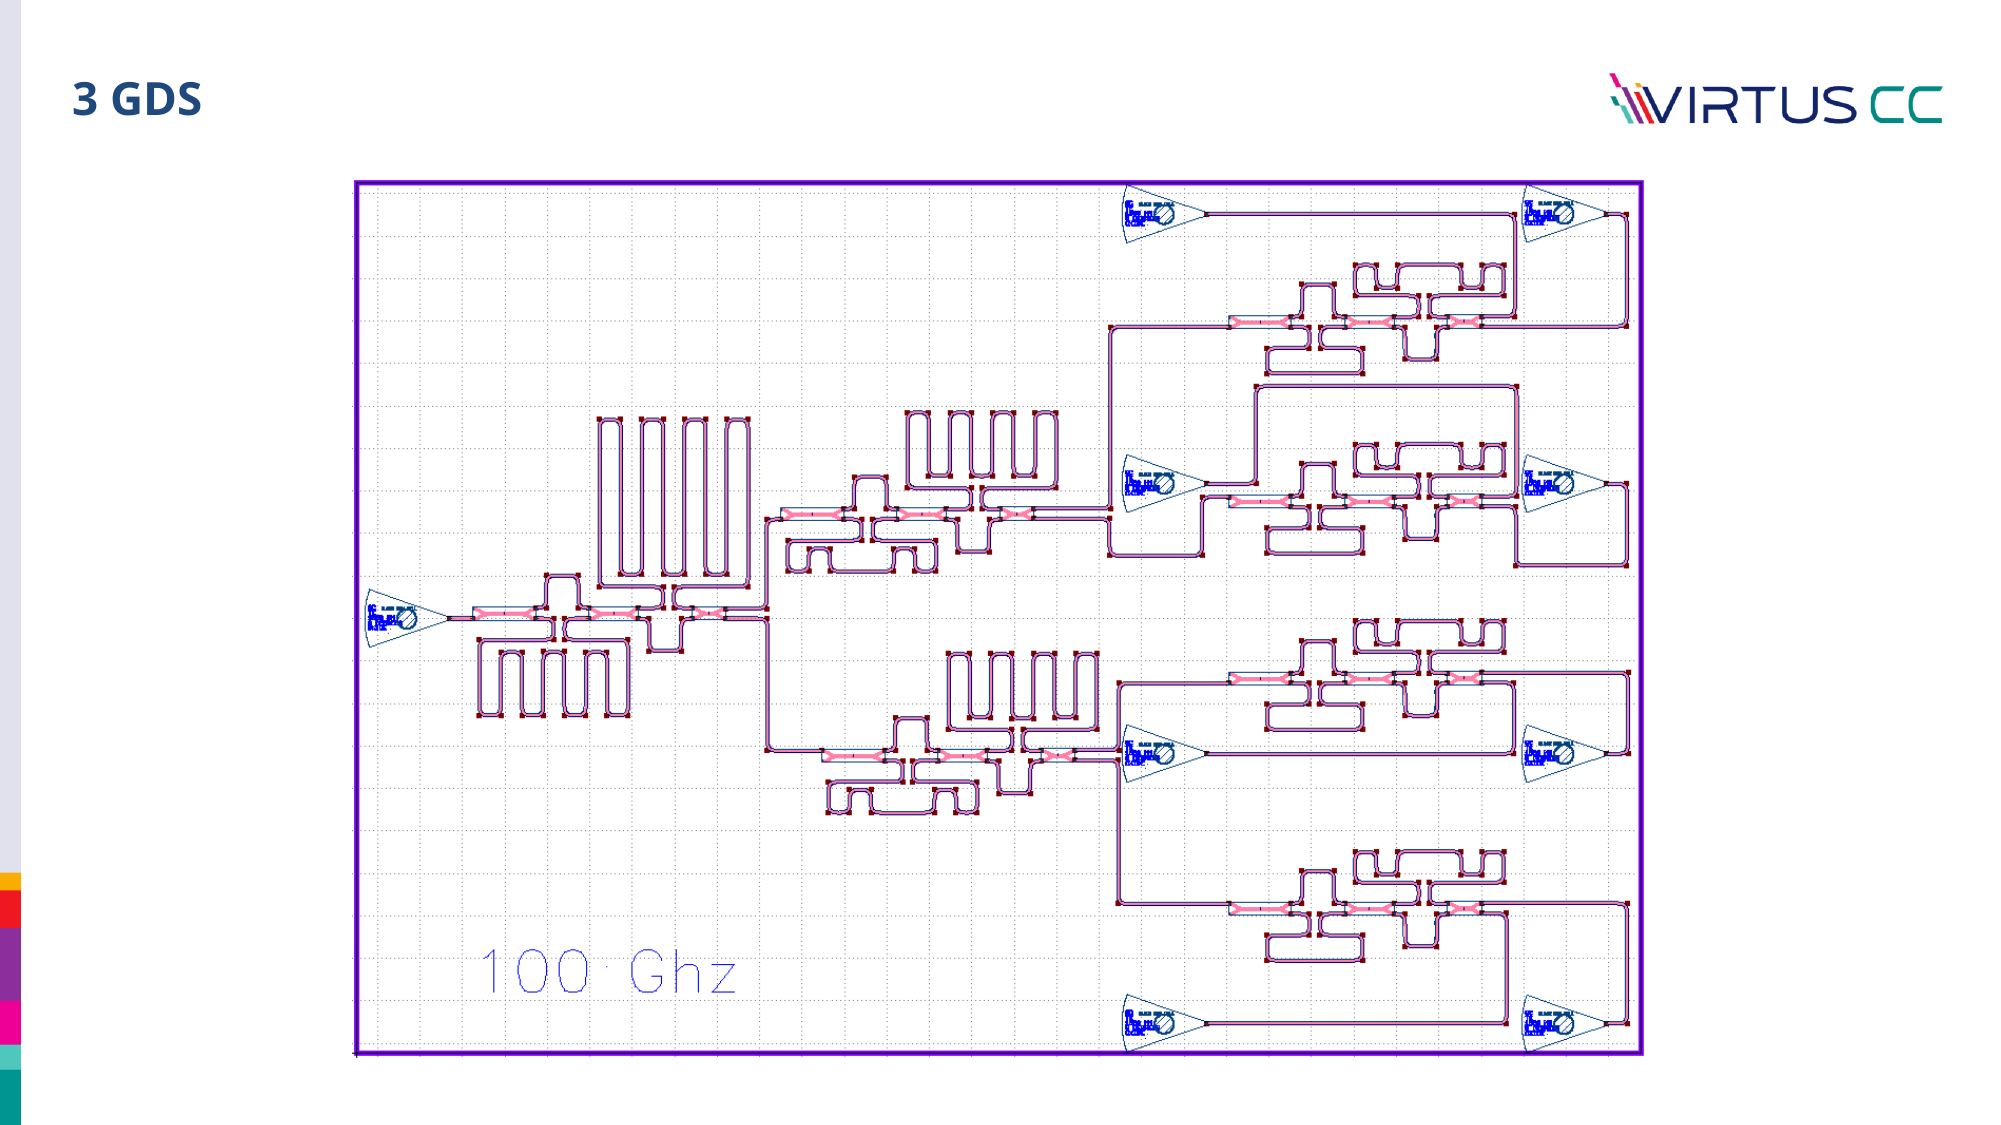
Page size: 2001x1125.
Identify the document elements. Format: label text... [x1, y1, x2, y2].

title 3 GDS [71, 69, 1128, 126]
picture [352, 177, 1648, 1059]
picture [1609, 73, 1943, 124]
picture [0, 0, 21, 1125]
